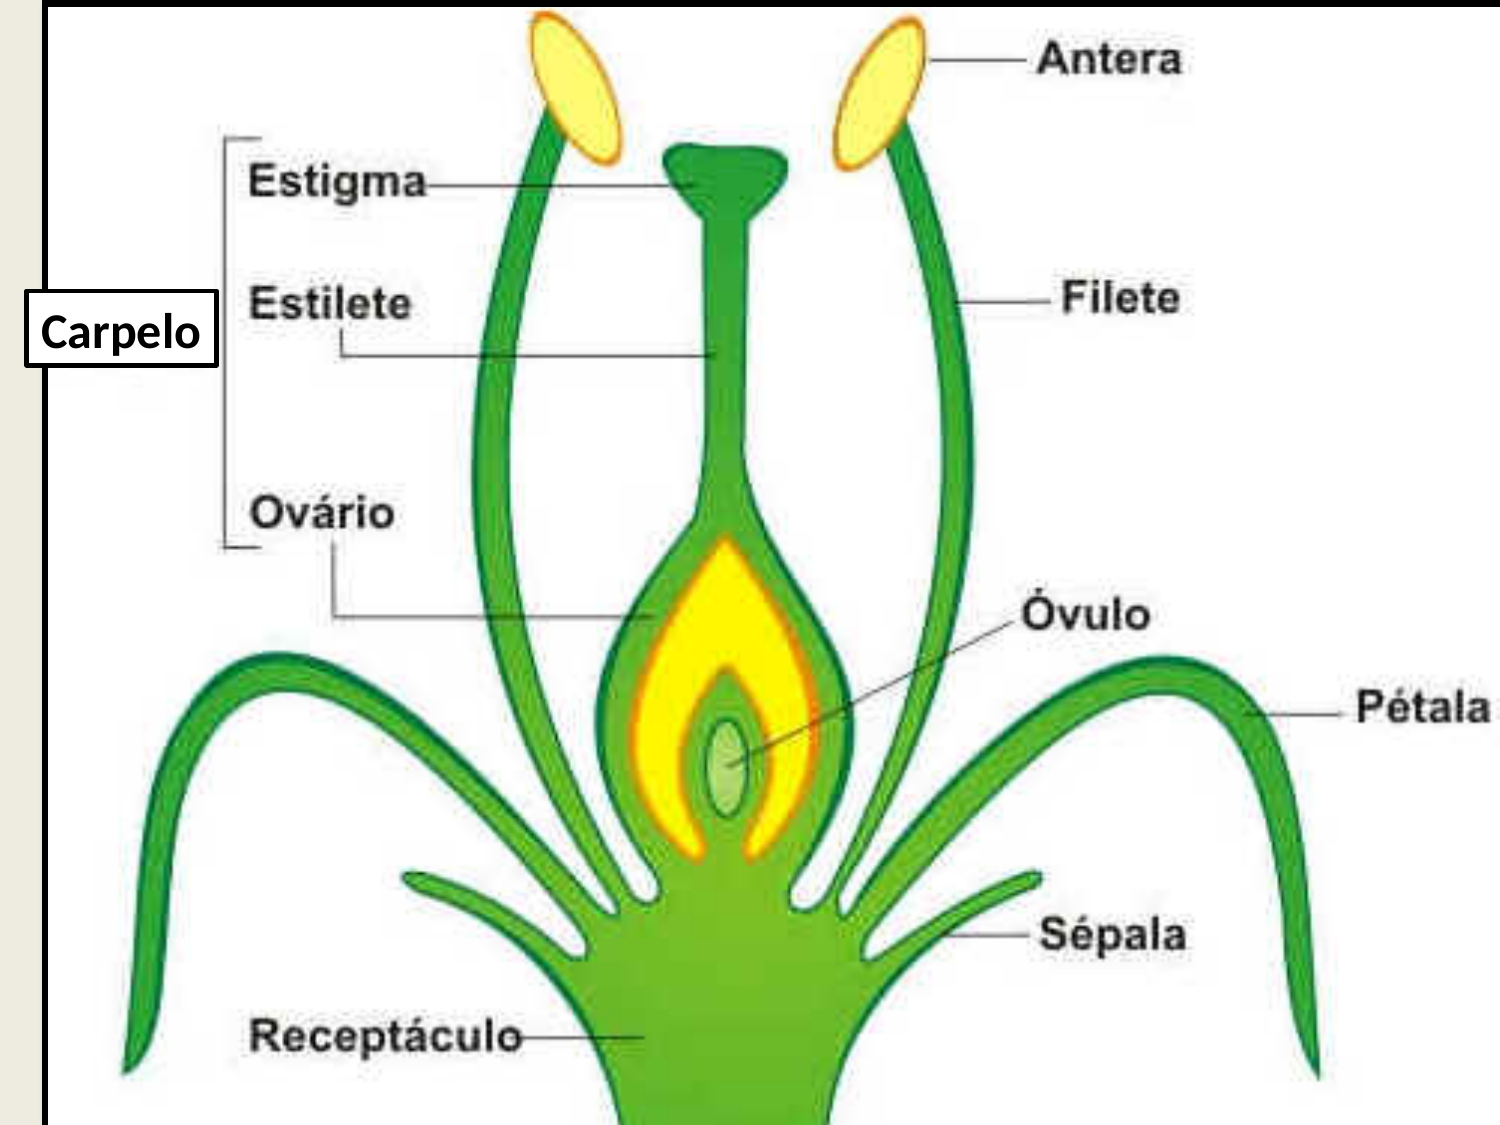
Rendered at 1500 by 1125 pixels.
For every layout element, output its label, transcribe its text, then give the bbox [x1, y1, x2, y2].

picture [48, 6, 1500, 1125]
text_box Carpelo [24, 289, 43, 368]
